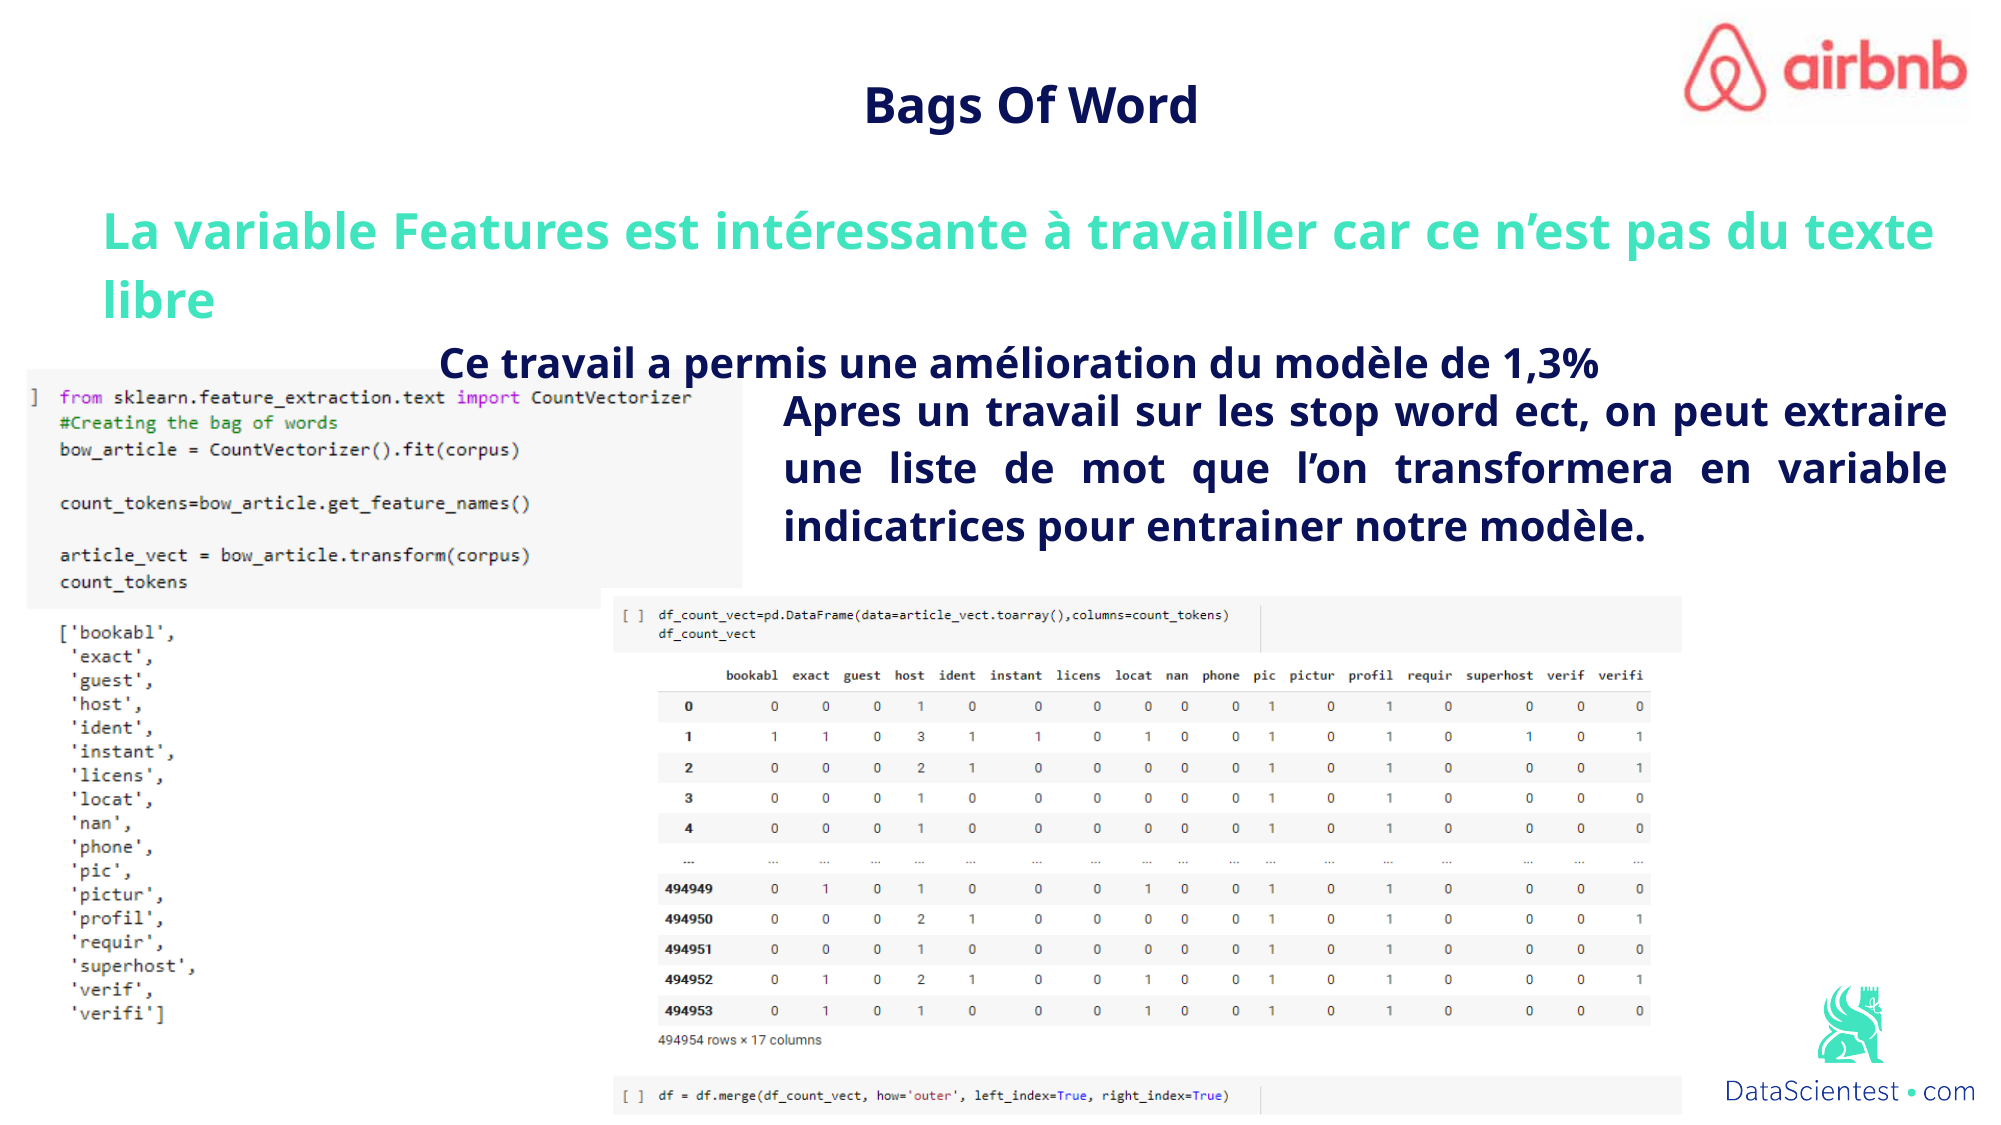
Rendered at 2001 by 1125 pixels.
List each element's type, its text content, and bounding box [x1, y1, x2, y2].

picture [26, 358, 1683, 1116]
text_box Bags Of Word [581, 73, 1482, 135]
text_box Apres un travail sur les stop word ect, on peut extraire une liste de mot que l’on transformera en variable indicatrices pour entrainer notre modèle. [783, 377, 1949, 520]
text_box La variable Features est intéressante à travailler car ce n’est pas du texte libre Ce travail a permis une amélioration du modèle de 1,3% [102, 191, 1937, 333]
picture [1727, 985, 1974, 1101]
picture [1681, 9, 1971, 125]
